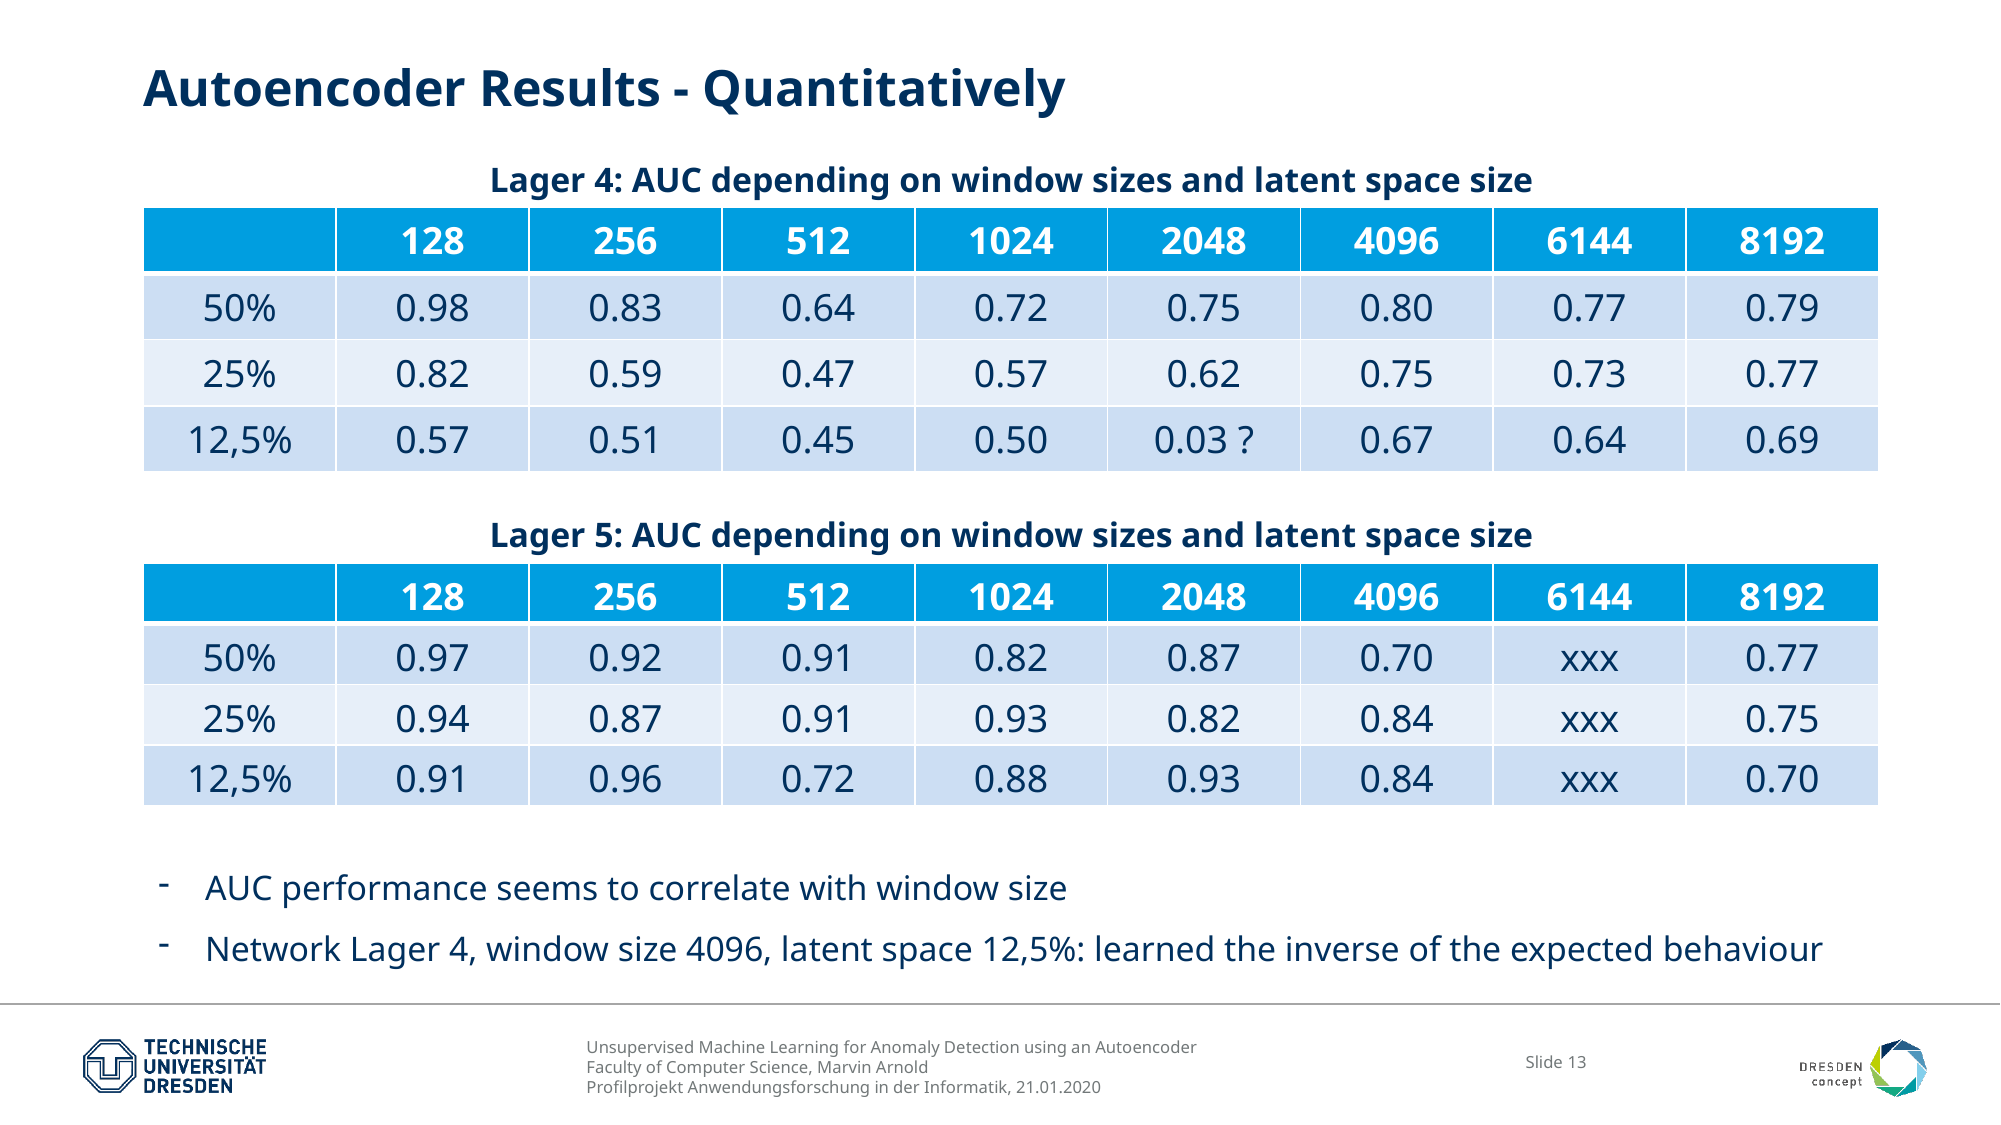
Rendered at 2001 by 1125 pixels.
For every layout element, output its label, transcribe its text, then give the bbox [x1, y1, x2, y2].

table_cell 0.69 [1687, 407, 1878, 471]
table_cell 0.62 [1108, 340, 1300, 405]
table_cell 0.84 [1301, 746, 1492, 805]
table_cell 0.75 [1687, 685, 1878, 744]
table_cell 0.57 [337, 407, 528, 471]
table_cell 0.75 [1301, 340, 1492, 405]
table_cell 0.87 [1108, 626, 1300, 684]
table_cell 0.88 [916, 746, 1107, 805]
table_header 8192 [1687, 564, 1878, 621]
table_cell 0.82 [916, 626, 1107, 684]
table_cell 0.93 [916, 685, 1107, 744]
table_cell 0.50 [916, 407, 1107, 471]
table_cell 0.96 [530, 746, 721, 805]
table_cell 0.72 [723, 746, 914, 805]
table_cell xxx [1494, 626, 1685, 684]
table_cell 50% [144, 276, 335, 339]
table_cell 0.93 [1108, 746, 1300, 805]
table_header 2048 [1108, 208, 1300, 271]
table_header 4096 [1301, 208, 1492, 271]
picture [83, 1039, 266, 1093]
table_cell 0.72 [916, 276, 1107, 339]
table_cell 0.77 [1687, 626, 1878, 684]
table_header 1024 [916, 564, 1107, 621]
table_cell 0.97 [337, 626, 528, 684]
table_cell 50% [144, 626, 335, 684]
table_cell 0.82 [1108, 685, 1300, 744]
table_header 512 [723, 208, 914, 271]
table_cell 0.70 [1301, 626, 1492, 684]
table_header 4096 [1301, 564, 1492, 621]
text_box Lager 4: AUC depending on window sizes and latent space size [143, 151, 1880, 207]
table_cell 0.80 [1301, 276, 1492, 339]
table_cell 12,5% [144, 407, 335, 471]
table_header 6144 [1494, 208, 1685, 271]
table_cell xxx [1494, 746, 1685, 805]
table_cell 0.91 [723, 685, 914, 744]
table_cell 0.92 [530, 626, 721, 684]
table_cell 0.75 [1108, 276, 1300, 339]
picture [1800, 1039, 1927, 1097]
table_header 8192 [1687, 208, 1878, 271]
table_cell 0.03 ? [1108, 407, 1300, 471]
table_cell 0.64 [1494, 407, 1685, 471]
table_cell 0.73 [1494, 340, 1685, 405]
table_cell 0.91 [723, 626, 914, 684]
table_cell 25% [144, 340, 335, 405]
table_cell 0.82 [337, 340, 528, 405]
table_cell 0.94 [337, 685, 528, 744]
table_cell 12,5% [144, 746, 335, 805]
title Autoencoder Results - Quantitatively [143, 56, 1880, 151]
table_cell 0.59 [530, 340, 721, 405]
table_header [144, 208, 335, 271]
table_header 512 [723, 564, 914, 621]
text_box AUC performance seems to correlate with window size Network Lager 4, window size 4096, latent space 12,5%: learned the inverse of the expected behaviour [143, 839, 1880, 976]
table_cell 0.84 [1301, 685, 1492, 744]
table_header 128 [337, 208, 528, 271]
table_header 256 [530, 208, 721, 271]
table_cell 0.47 [723, 340, 914, 405]
table_header 1024 [916, 208, 1107, 271]
table_cell 0.87 [530, 685, 721, 744]
text_box Lager 5: AUC depending on window sizes and latent space size [143, 506, 1880, 562]
table_cell 0.77 [1687, 340, 1878, 405]
table_cell 0.83 [530, 276, 721, 339]
table_cell 0.98 [337, 276, 528, 339]
table_header 128 [337, 564, 528, 621]
table_cell xxx [1494, 685, 1685, 744]
table_cell 0.79 [1687, 276, 1878, 339]
table_header 2048 [1108, 564, 1300, 621]
table_header 256 [530, 564, 721, 621]
table_cell 0.77 [1494, 276, 1685, 339]
table_cell 0.45 [723, 407, 914, 471]
table_cell 25% [144, 685, 335, 744]
table_cell 0.70 [1687, 746, 1878, 805]
table_header [144, 564, 335, 621]
table_cell 0.91 [337, 746, 528, 805]
table_cell 0.67 [1301, 407, 1492, 471]
table_cell 0.57 [916, 340, 1107, 405]
table_cell 0.51 [530, 407, 721, 471]
table_cell 0.64 [723, 276, 914, 339]
table_header 6144 [1494, 564, 1685, 621]
